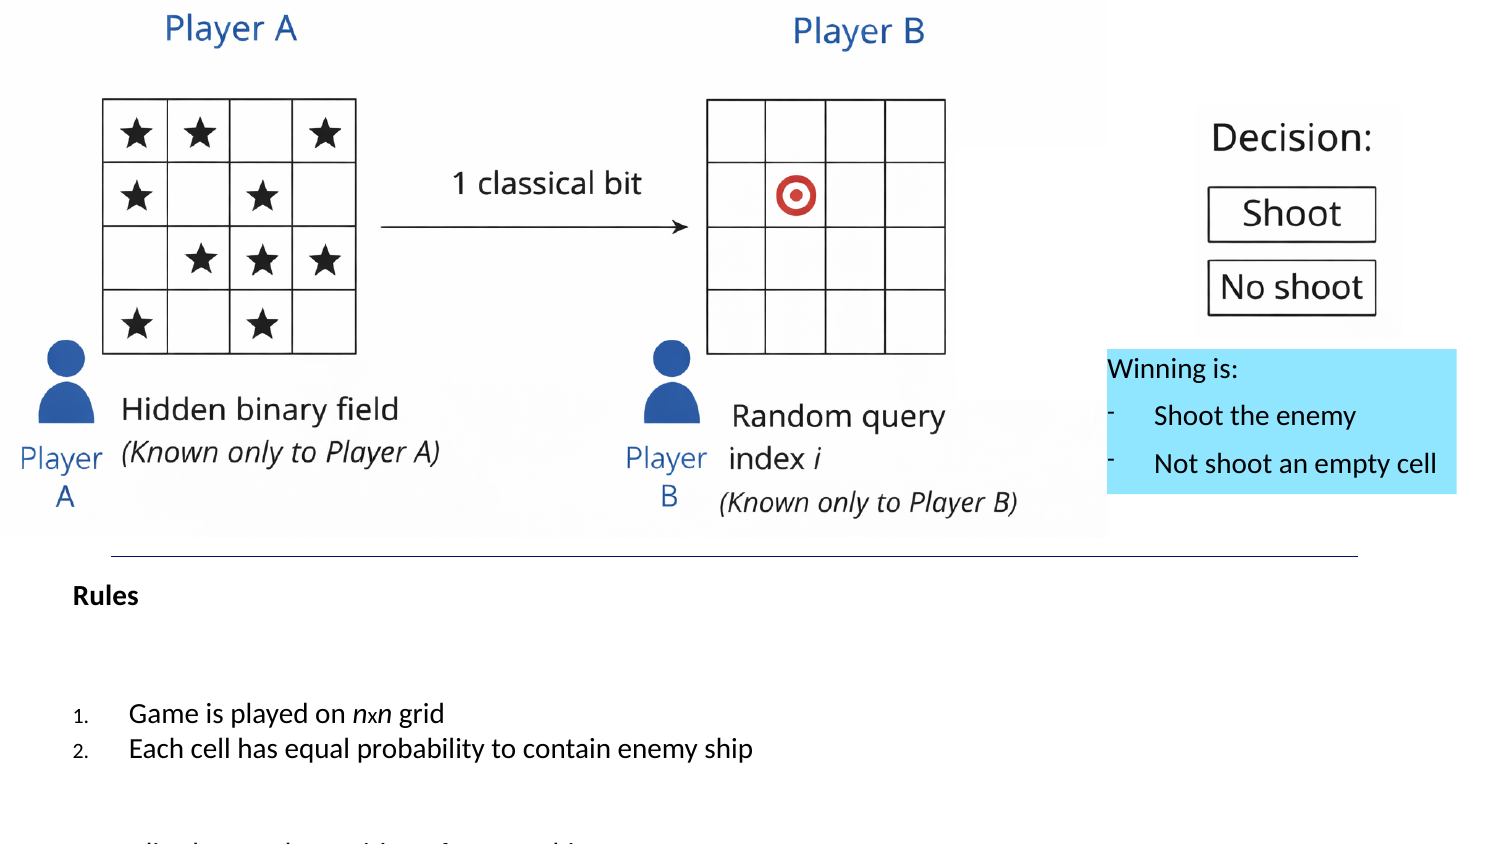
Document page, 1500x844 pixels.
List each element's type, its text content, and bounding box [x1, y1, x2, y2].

text_box Winning is: Shoot the enemy Not shoot an empty cell [1112, 349, 1457, 495]
picture [0, 0, 1108, 539]
text_box Rules Game is played on nxn grid Each cell has equal probability to contain enemy ship Alice knows the position of enemy ships Bob knows where the gun is pointing Alice communicates m bits to Bob Bob decides whether to shoot, or not shoot the gun [0, 576, 1500, 844]
picture [1194, 105, 1402, 340]
